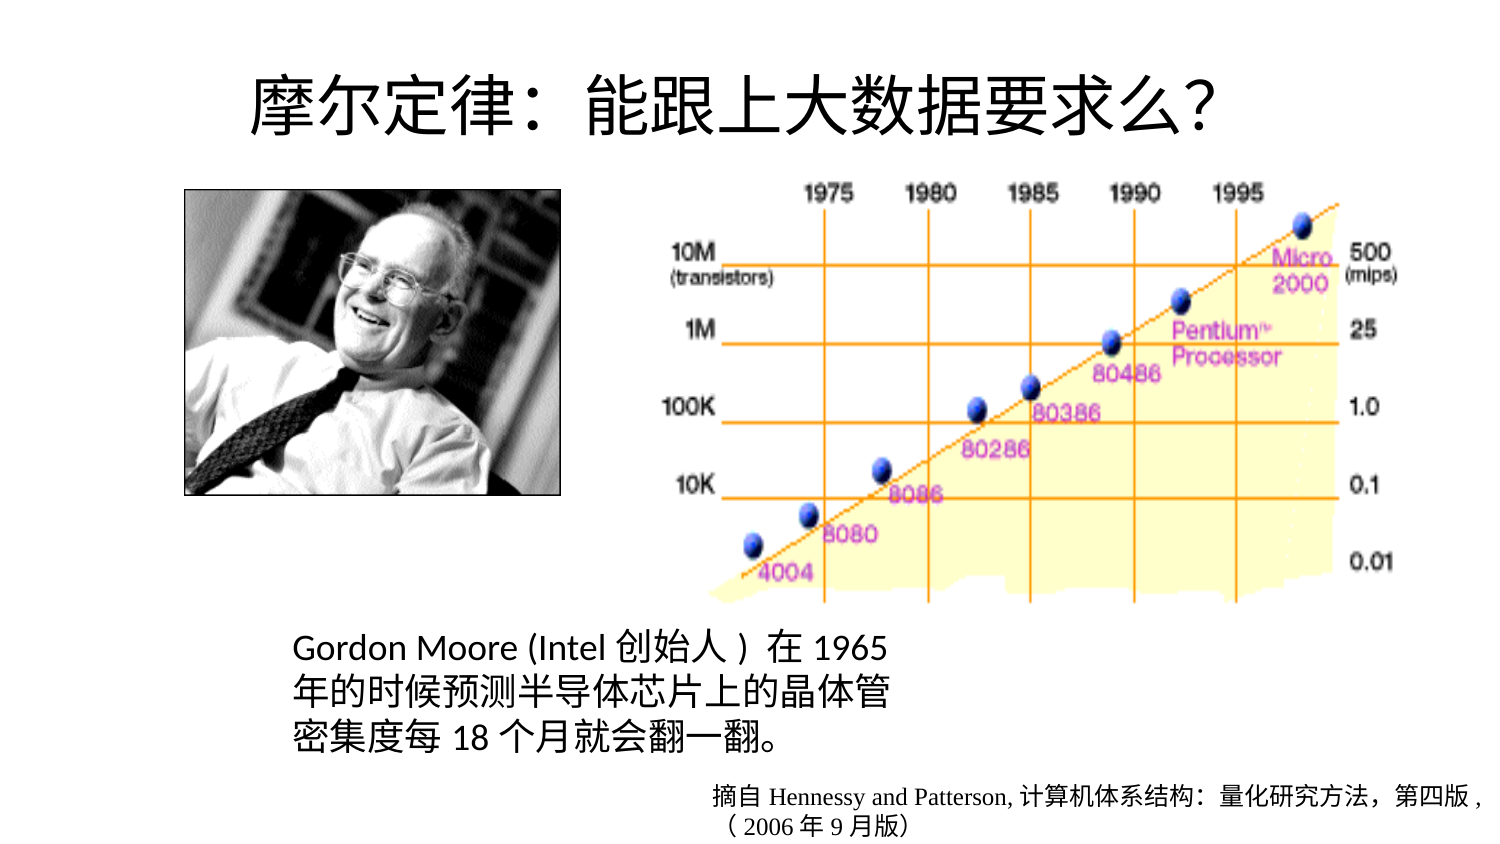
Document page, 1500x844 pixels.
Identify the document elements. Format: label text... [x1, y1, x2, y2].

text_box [658, 174, 1404, 616]
title 摩尔定律：能跟上大数据要求么？ [75, 33, 1425, 175]
text_box 摘自Hennessy and Patterson,计算机体系结构：量化研究方法，第四版, （2006年9月版） [697, 773, 1498, 844]
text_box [184, 189, 911, 768]
